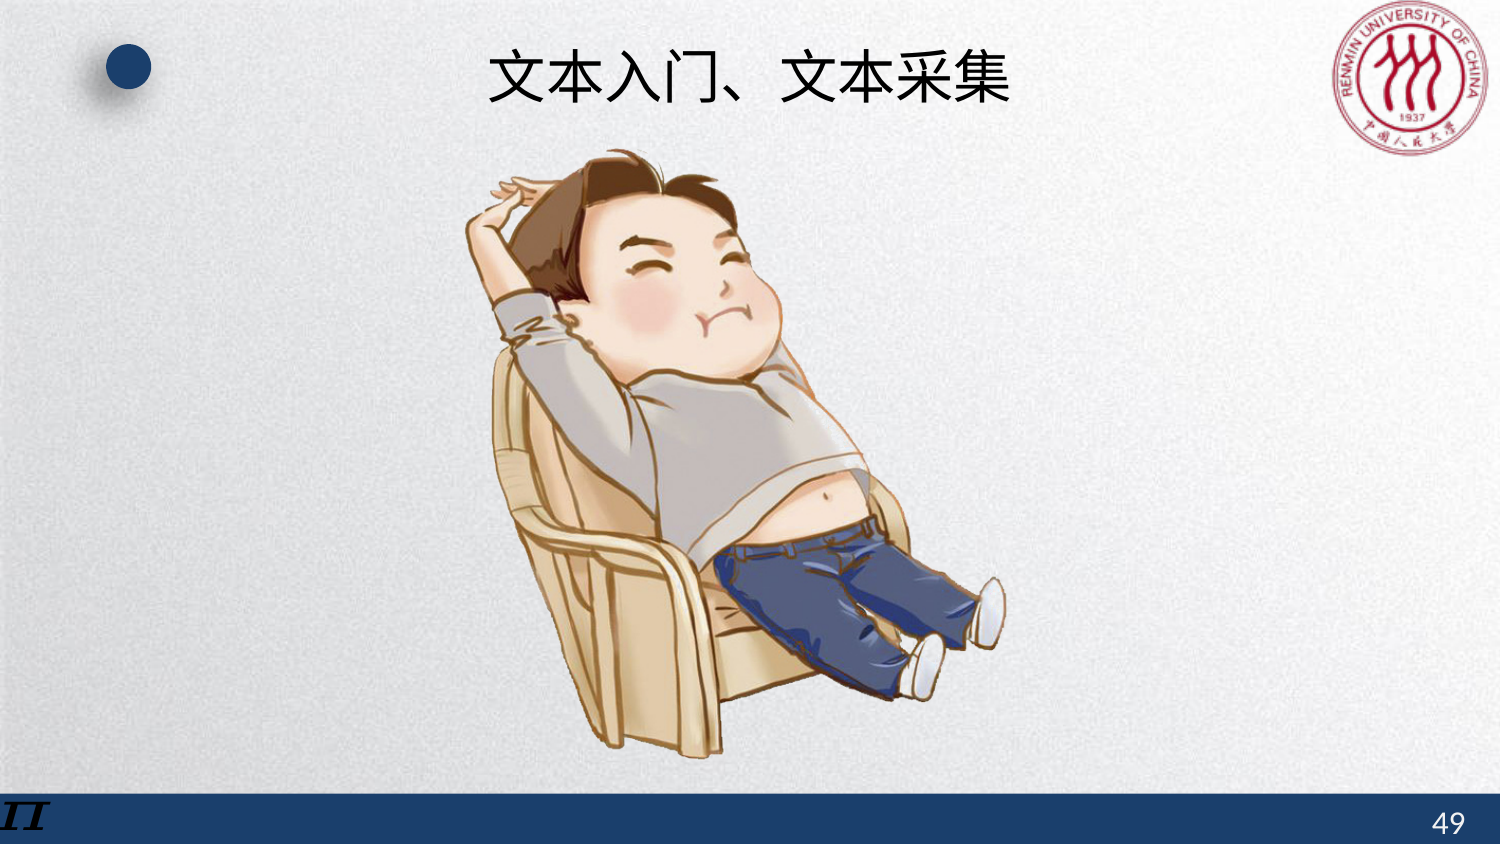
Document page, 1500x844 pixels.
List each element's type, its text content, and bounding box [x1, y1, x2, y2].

picture [0, 0, 1500, 793]
title 文本入门、文本采集 [75, 33, 1425, 116]
